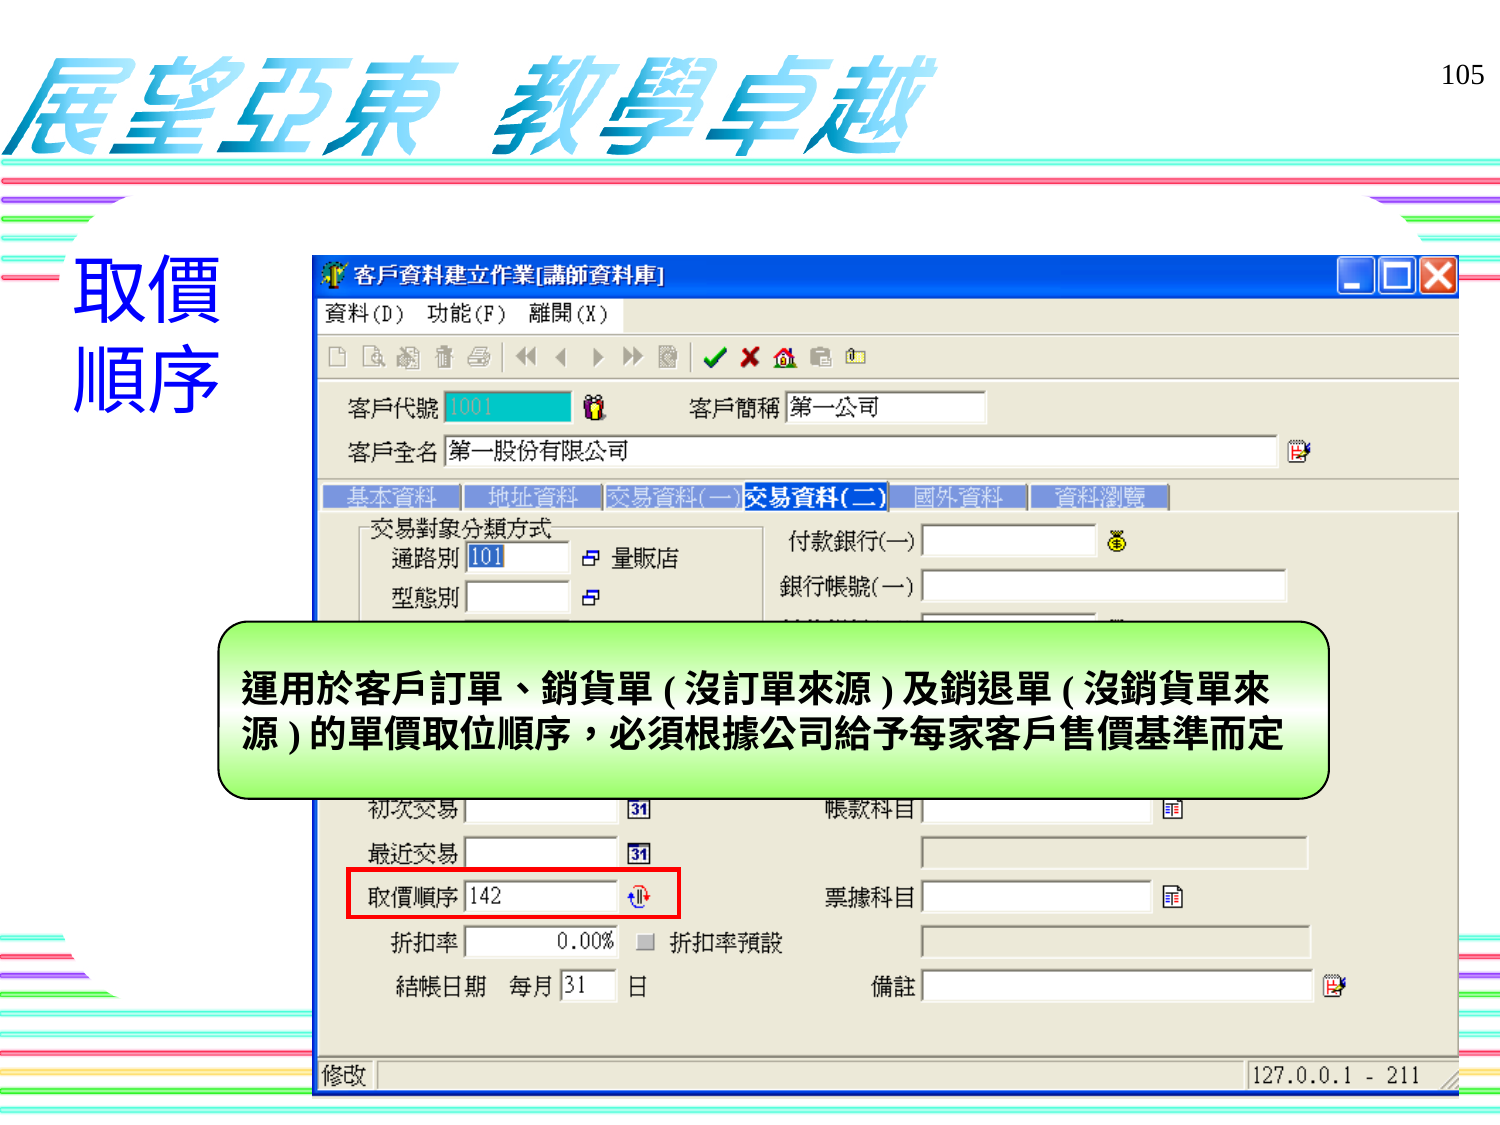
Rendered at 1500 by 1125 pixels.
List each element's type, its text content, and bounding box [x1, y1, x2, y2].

text_box 運用於客戶訂單、銷貨單(沒訂單來源)及銷退單(沒銷貨單來源)的單價取位順序，必須根據公司給予每家客戶售價基準而定 [218, 621, 307, 799]
title 取價順序 [41, 184, 254, 480]
picture [0, 0, 1500, 1125]
slide_number 105 [1149, 42, 1500, 103]
